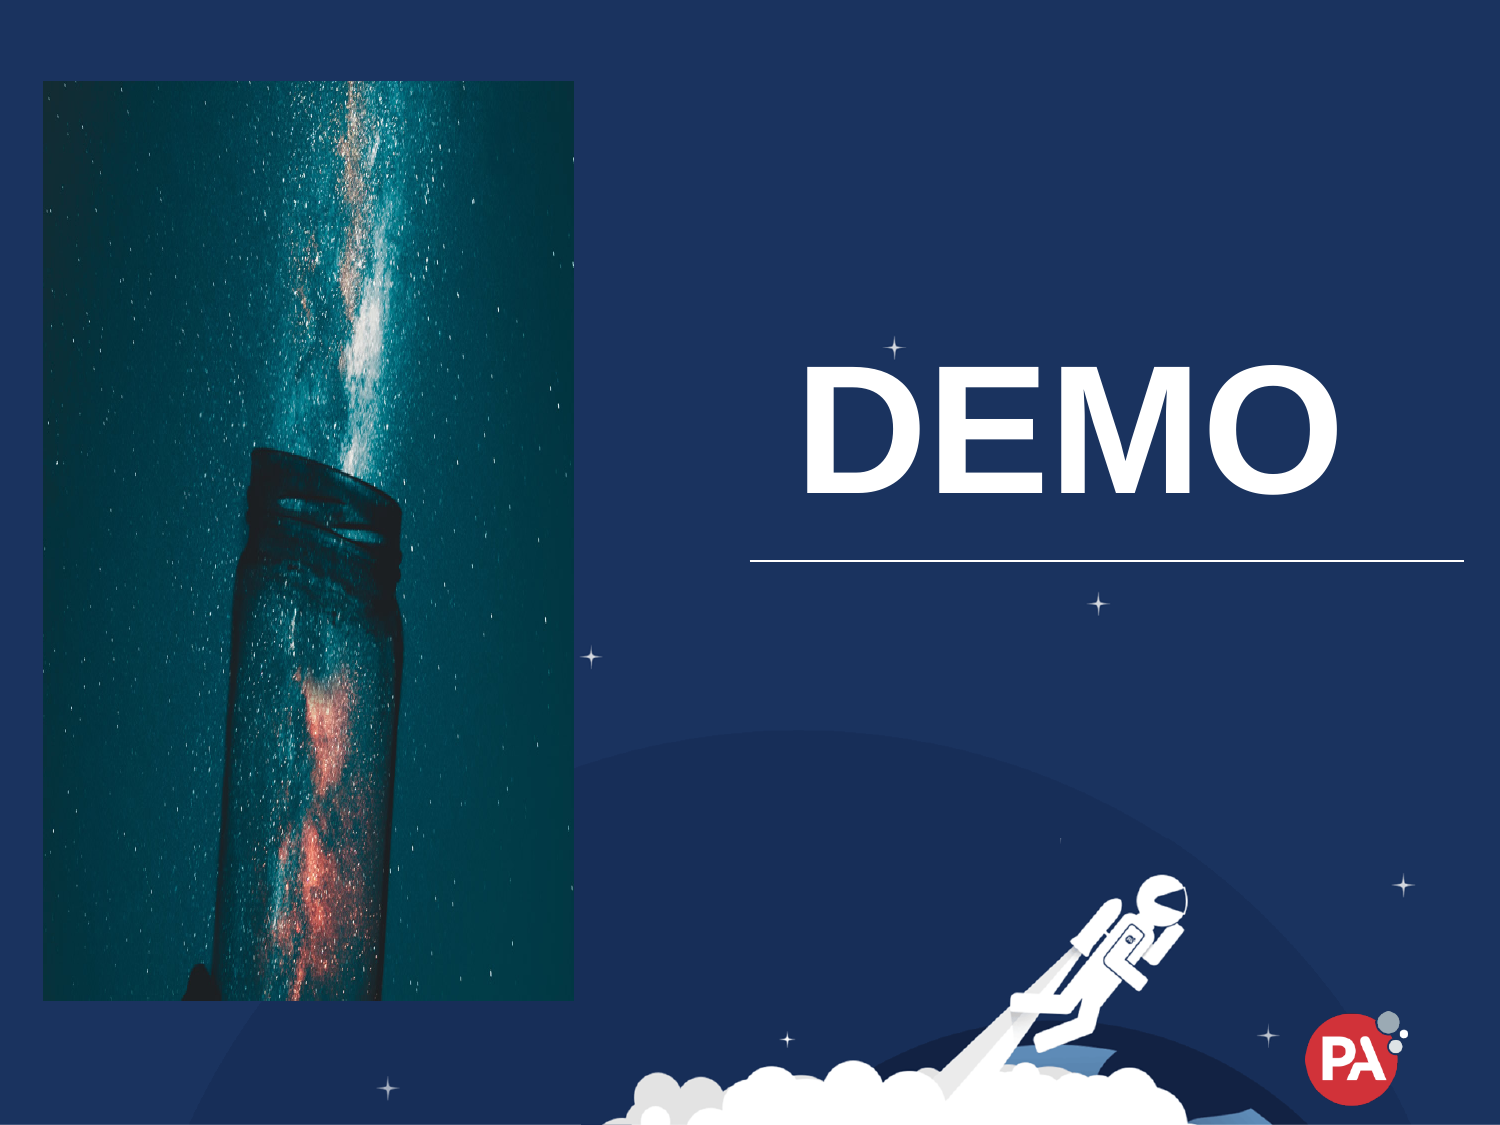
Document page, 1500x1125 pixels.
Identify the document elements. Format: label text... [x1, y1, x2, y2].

title DEMO [738, 277, 1403, 532]
picture [0, 0, 1500, 1125]
